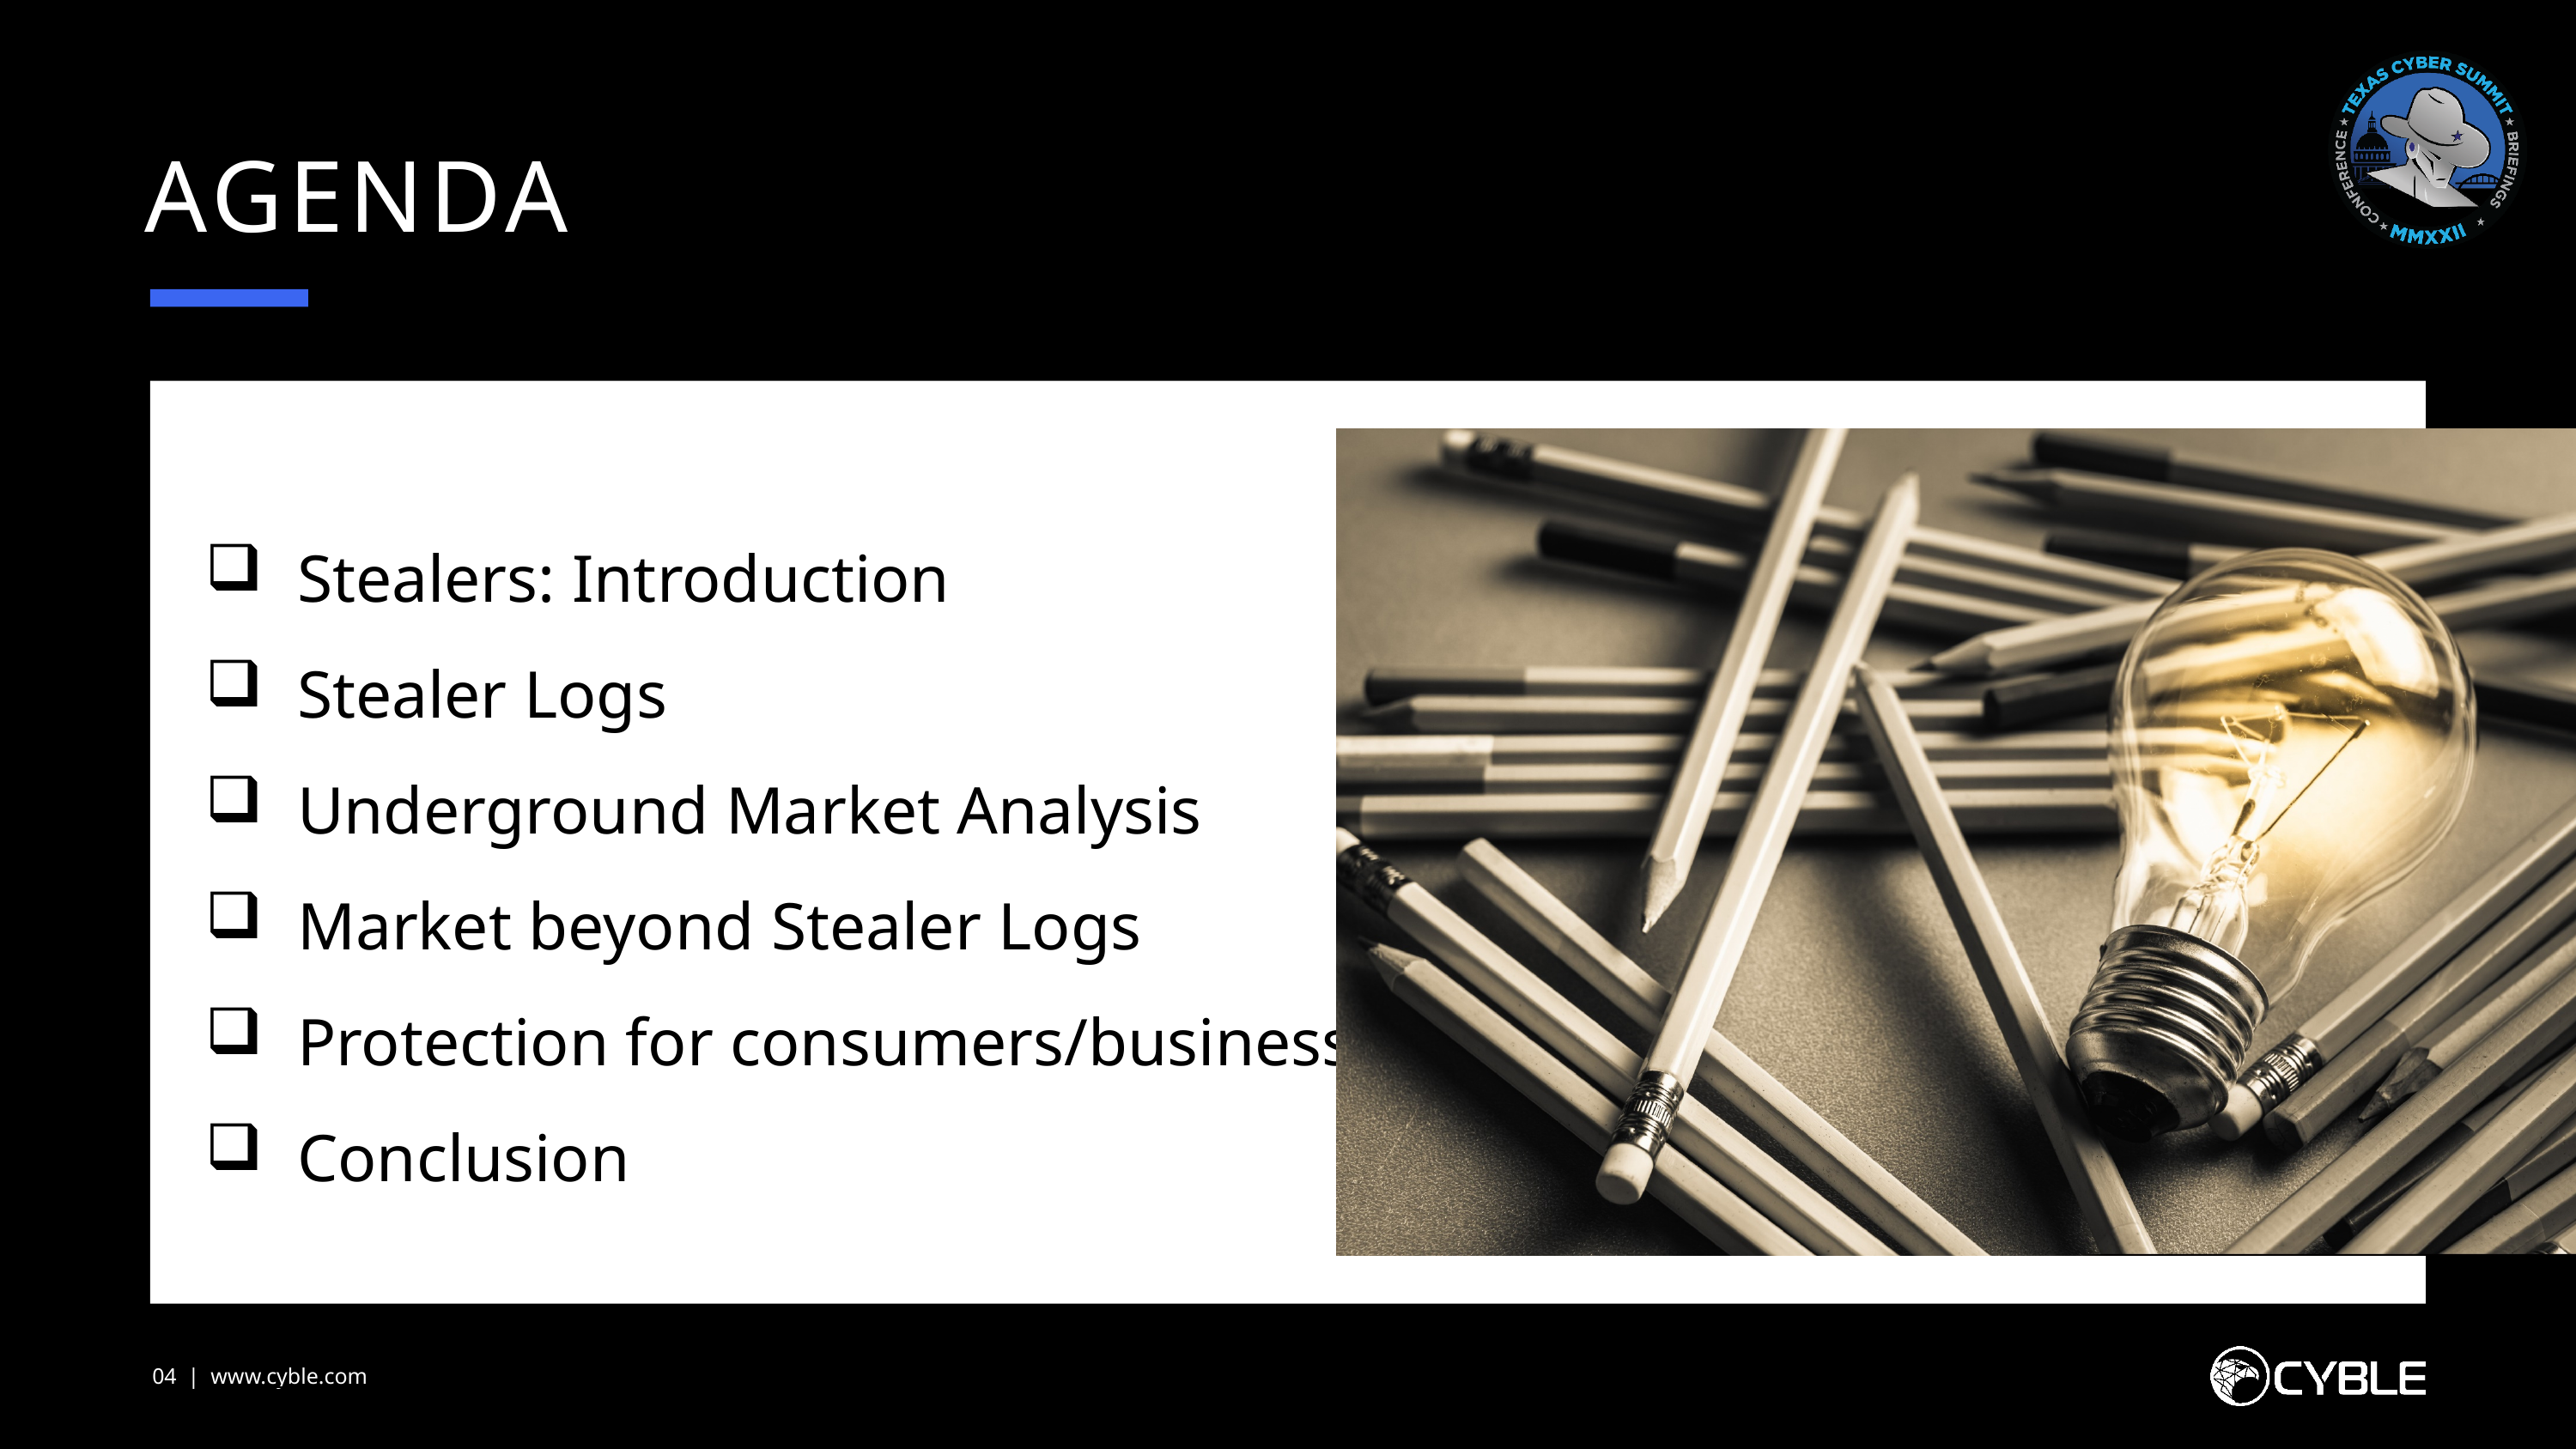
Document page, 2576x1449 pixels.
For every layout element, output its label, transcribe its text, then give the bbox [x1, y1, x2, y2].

text_box Stealers: Introduction Stealer Logs Underground Market Analysis Market beyond Stealer Logs Protection for consumers/business Conclusion [192, 492, 1331, 1201]
text_box AGENDA [144, 149, 2314, 252]
picture [2210, 1346, 2427, 1406]
text_box 04 | www.cyble.com [139, 1356, 1428, 1399]
picture [1335, 428, 2576, 1256]
text_box [149, 288, 308, 307]
text_box [149, 379, 2427, 1306]
picture [2318, 40, 2534, 250]
